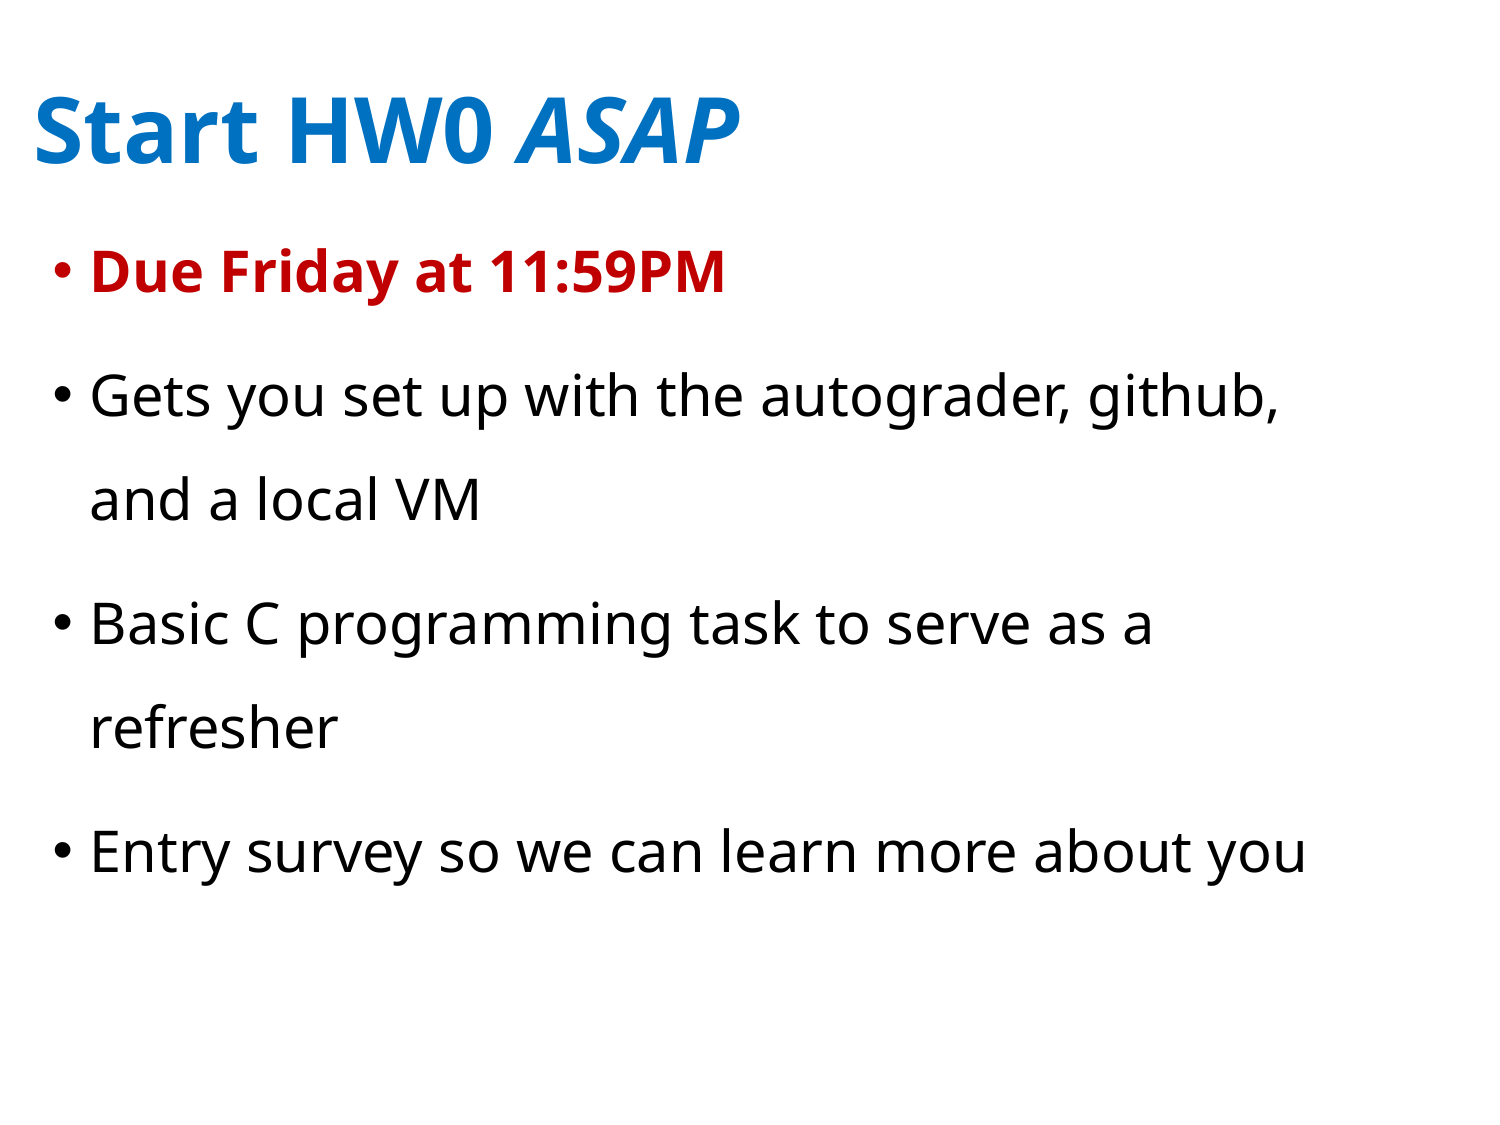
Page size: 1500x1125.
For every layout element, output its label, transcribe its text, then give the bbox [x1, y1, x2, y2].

list Due Friday at 11:59PM Gets you set up with the autograder, github, and a local VM Basic C programming task to serve as a refresher Entry survey so we can learn more about you [37, 192, 1332, 989]
title Start HW0 ASAP [18, 25, 1312, 243]
